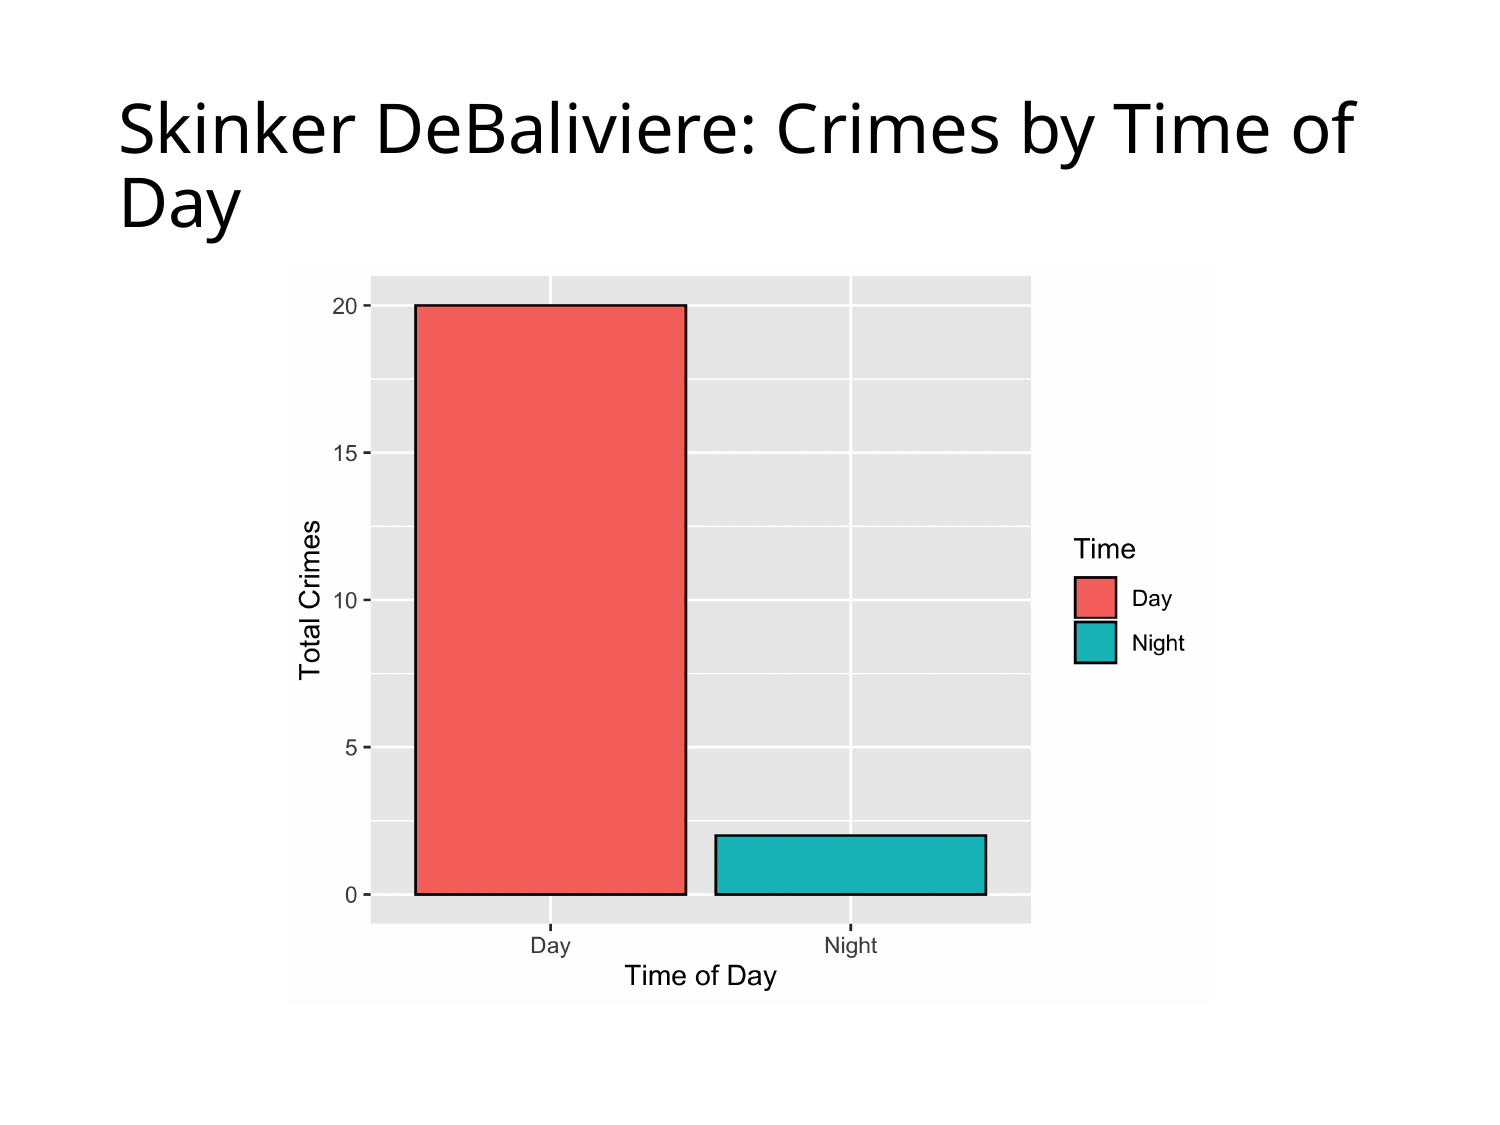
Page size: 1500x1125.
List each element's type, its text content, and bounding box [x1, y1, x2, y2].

title Skinker DeBaliviere: Crimes by Time of Day [103, 59, 1397, 278]
picture [285, 262, 1213, 1005]
